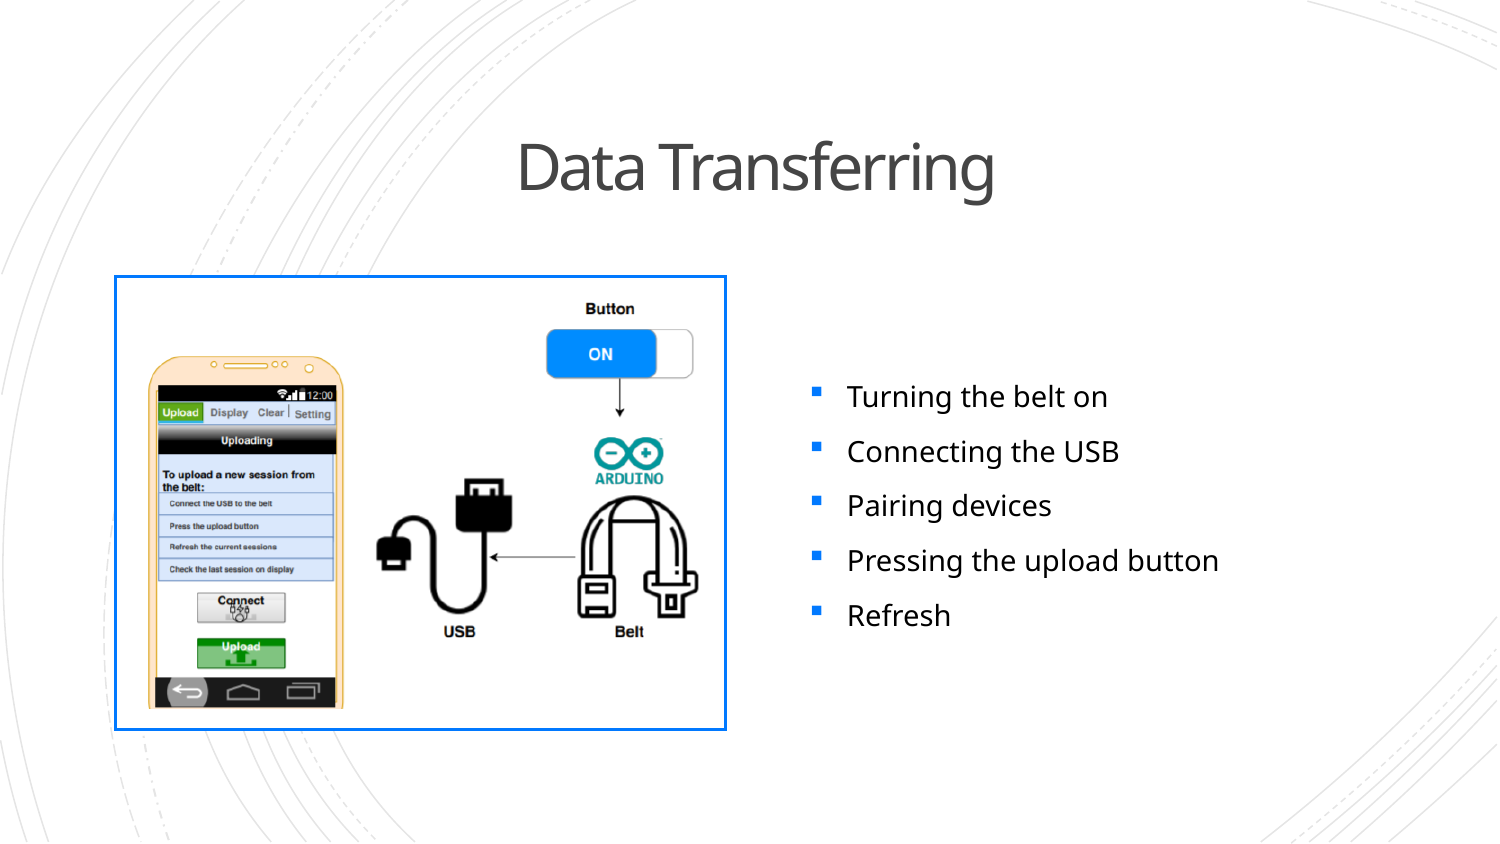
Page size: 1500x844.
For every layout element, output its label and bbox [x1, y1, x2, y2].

picture [135, 296, 706, 710]
text_box [0, 0, 1498, 844]
